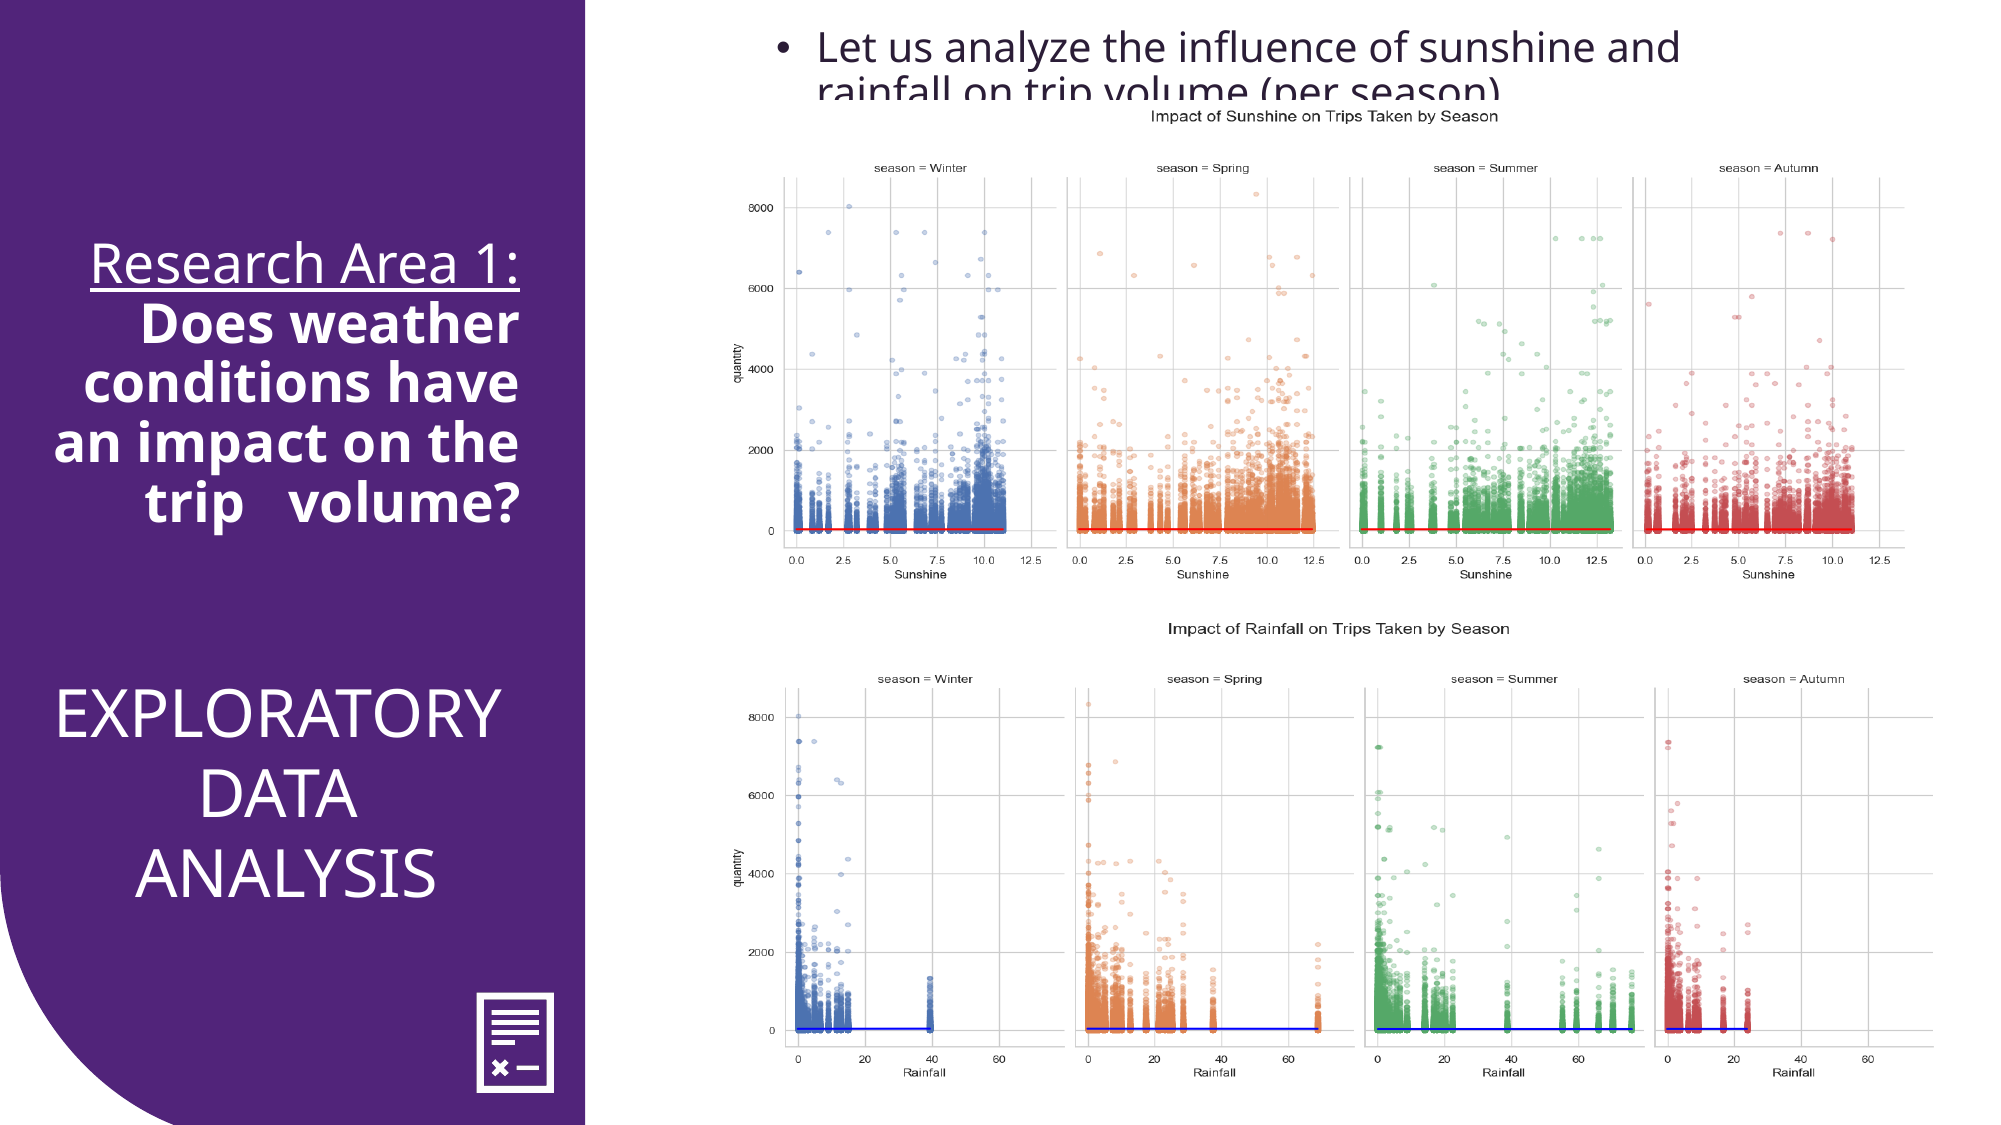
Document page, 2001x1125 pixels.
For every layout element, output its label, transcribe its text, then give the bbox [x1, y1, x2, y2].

title Research Area 1: Does weather conditions have an impact on the trip volume? [35, 172, 536, 542]
picture [454, 982, 576, 1104]
text_box EXPLORATORY DATA ANALYSIS [36, 663, 537, 919]
text_box [0, 0, 587, 1125]
picture [733, 99, 1945, 1112]
text_box Let us analyze the influence of sunshine and rainfall on trip volume (per season) [750, 19, 1827, 99]
